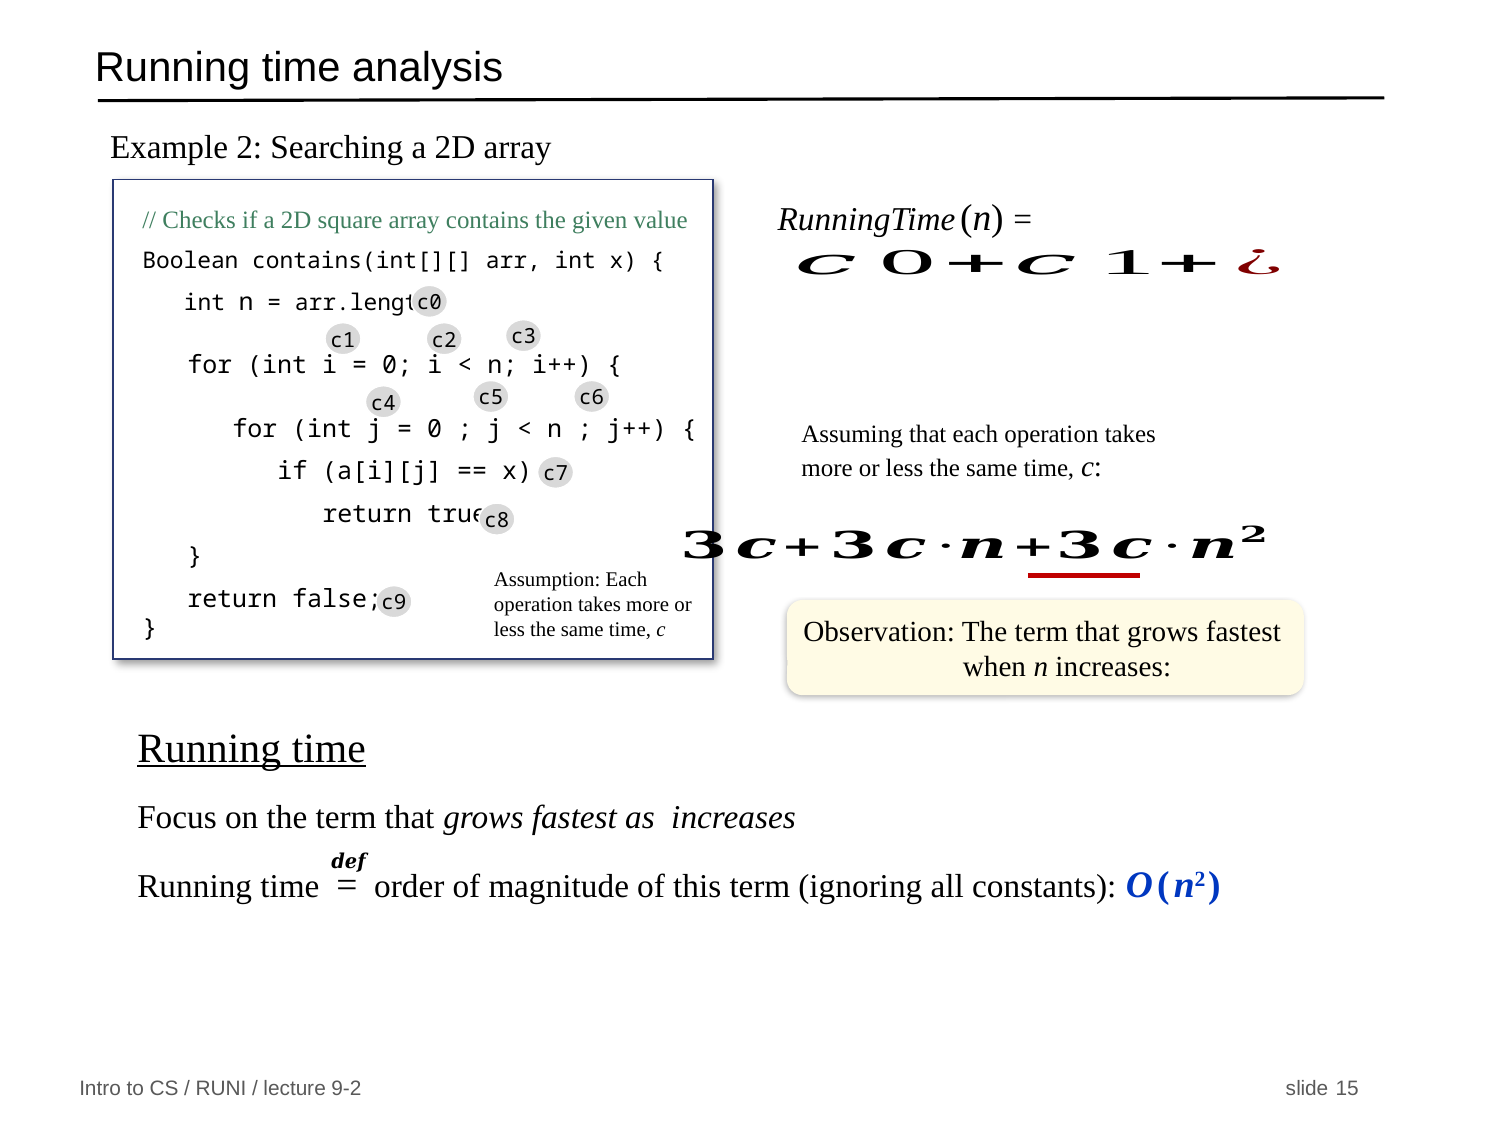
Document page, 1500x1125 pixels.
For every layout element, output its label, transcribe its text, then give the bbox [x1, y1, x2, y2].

text_box c7 [537, 456, 574, 489]
text_box Assuming that each operation takes more or less the same time, c: [786, 410, 1235, 490]
text_box c0 [411, 285, 448, 318]
text_box RunningTime (n) = [762, 185, 1349, 261]
text_box c2 [426, 322, 463, 355]
text_box c8 [478, 502, 515, 536]
text_box c4 [365, 385, 402, 418]
text_box c9 [375, 585, 413, 618]
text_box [786, 575, 1305, 696]
text_box Example 2: Searching a 2D array [94, 117, 908, 220]
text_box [121, 712, 1500, 1051]
title Running time analysis [79, 33, 994, 109]
text_box c3 [505, 319, 542, 352]
text_box c6 [573, 380, 610, 413]
text_box // Checks if a 2D square array contains the given value Boolean contains(int[][] arr, int x) { int n = arr.length for (int i = 0; i < n; i++) { for (int j = 0 ; j < n ; j++) { if (a[i][j] == x) { return true; } return false; } [112, 220, 714, 660]
text_box c1 [324, 322, 362, 355]
text_box Assumption: Each operation takes more or less the same time, c [478, 558, 714, 648]
text_box c5 [472, 380, 509, 413]
